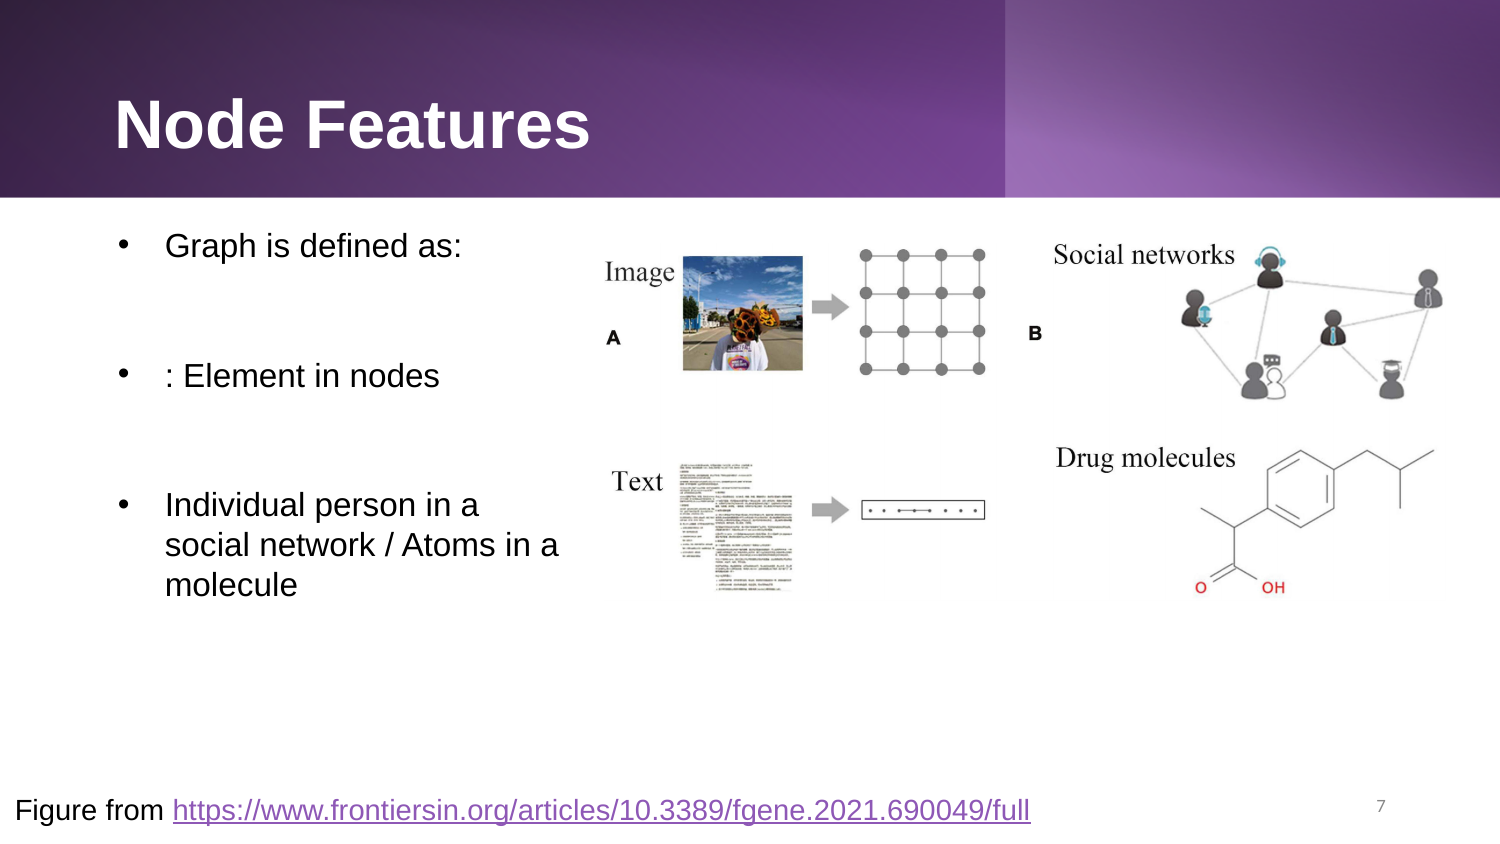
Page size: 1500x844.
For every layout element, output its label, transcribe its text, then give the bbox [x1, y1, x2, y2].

picture [604, 243, 1447, 601]
picture [0, 0, 1500, 199]
text_box Figure from https://www.frontiersin.org/articles/10.3389/fgene.2021.690049/full [0, 783, 1431, 834]
slide_number 7 [1059, 782, 1397, 827]
title Node Features [103, 44, 1446, 208]
